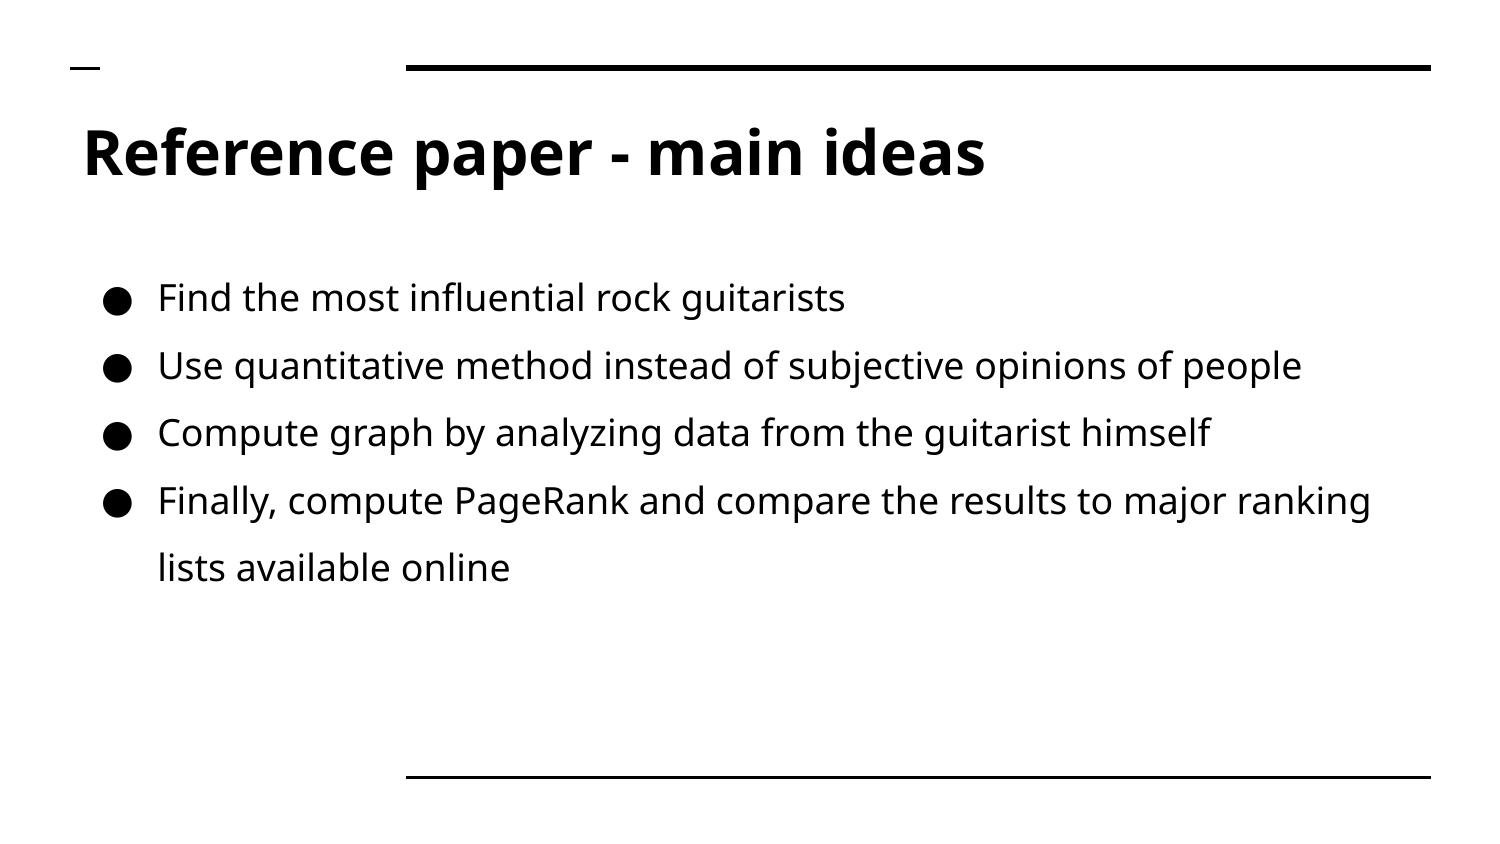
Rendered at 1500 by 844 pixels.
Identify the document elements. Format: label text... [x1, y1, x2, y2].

list Find the most influential rock guitarists Use quantitative method instead of subjective opinions of people Compute graph by analyzing data from the guitarist himself Finally, compute PageRank and compare the results to major ranking lists available online [67, 236, 1432, 730]
title Reference paper - main ideas [67, 97, 1105, 203]
